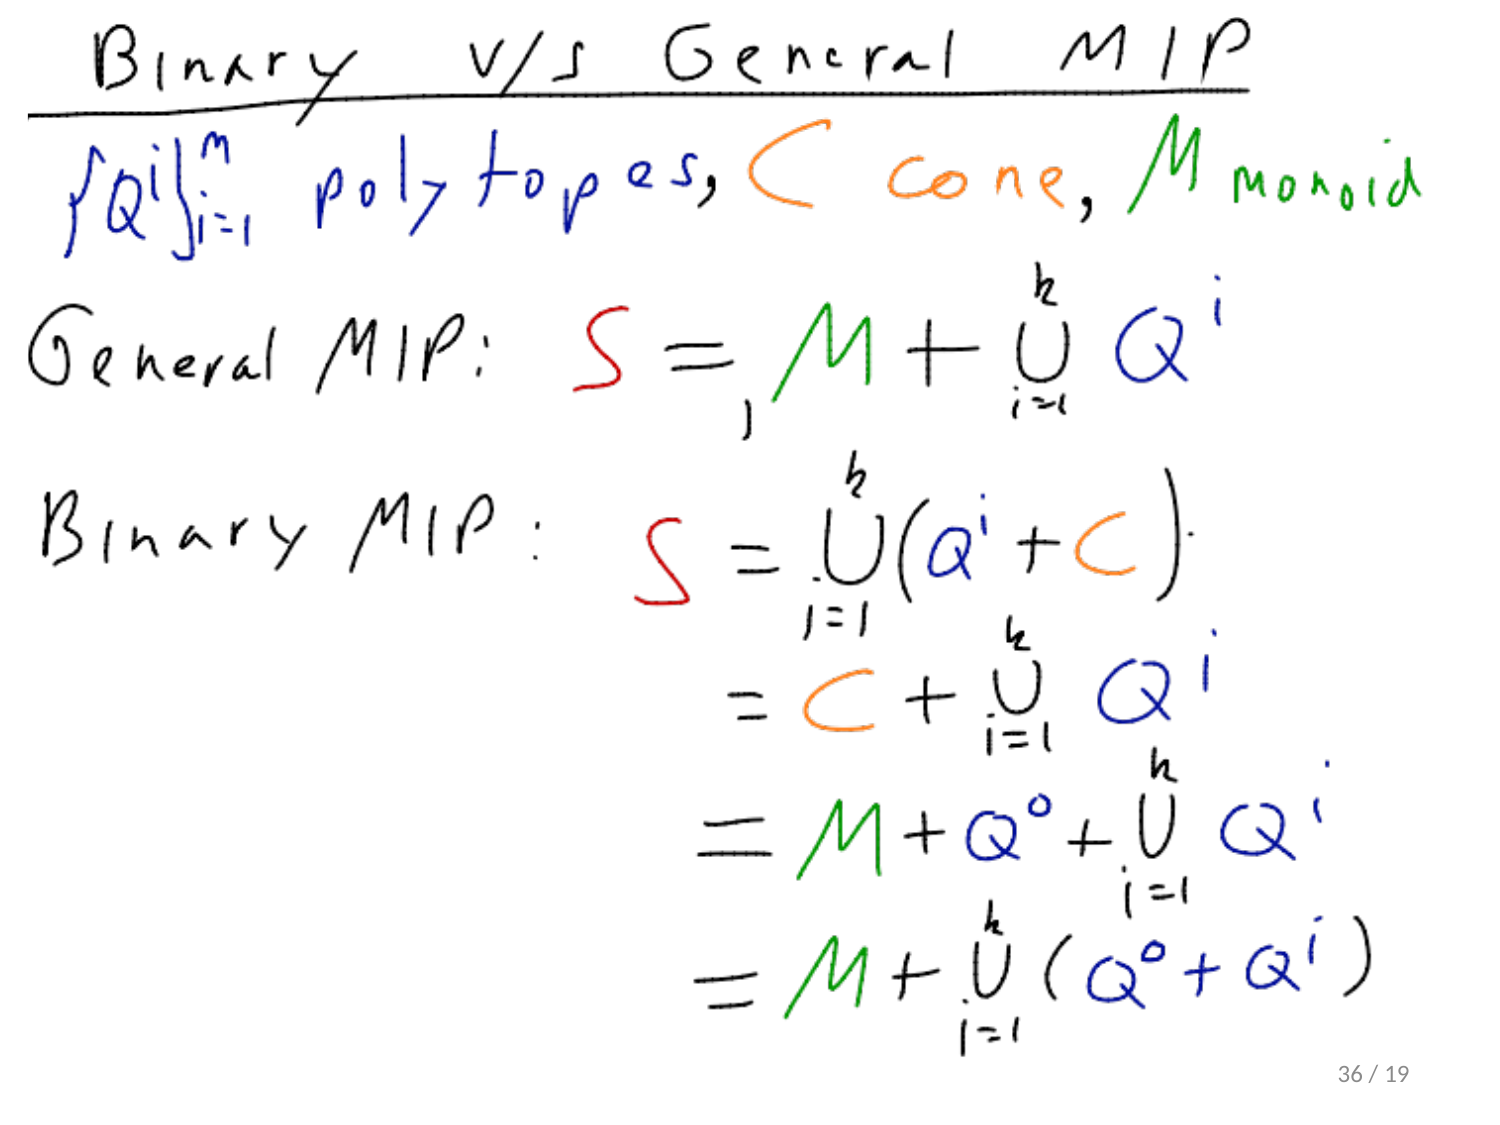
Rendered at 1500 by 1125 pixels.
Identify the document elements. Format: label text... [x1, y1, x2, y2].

picture [27, 16, 1500, 1058]
slide_number 35 / 19 [1306, 1065, 1425, 1103]
